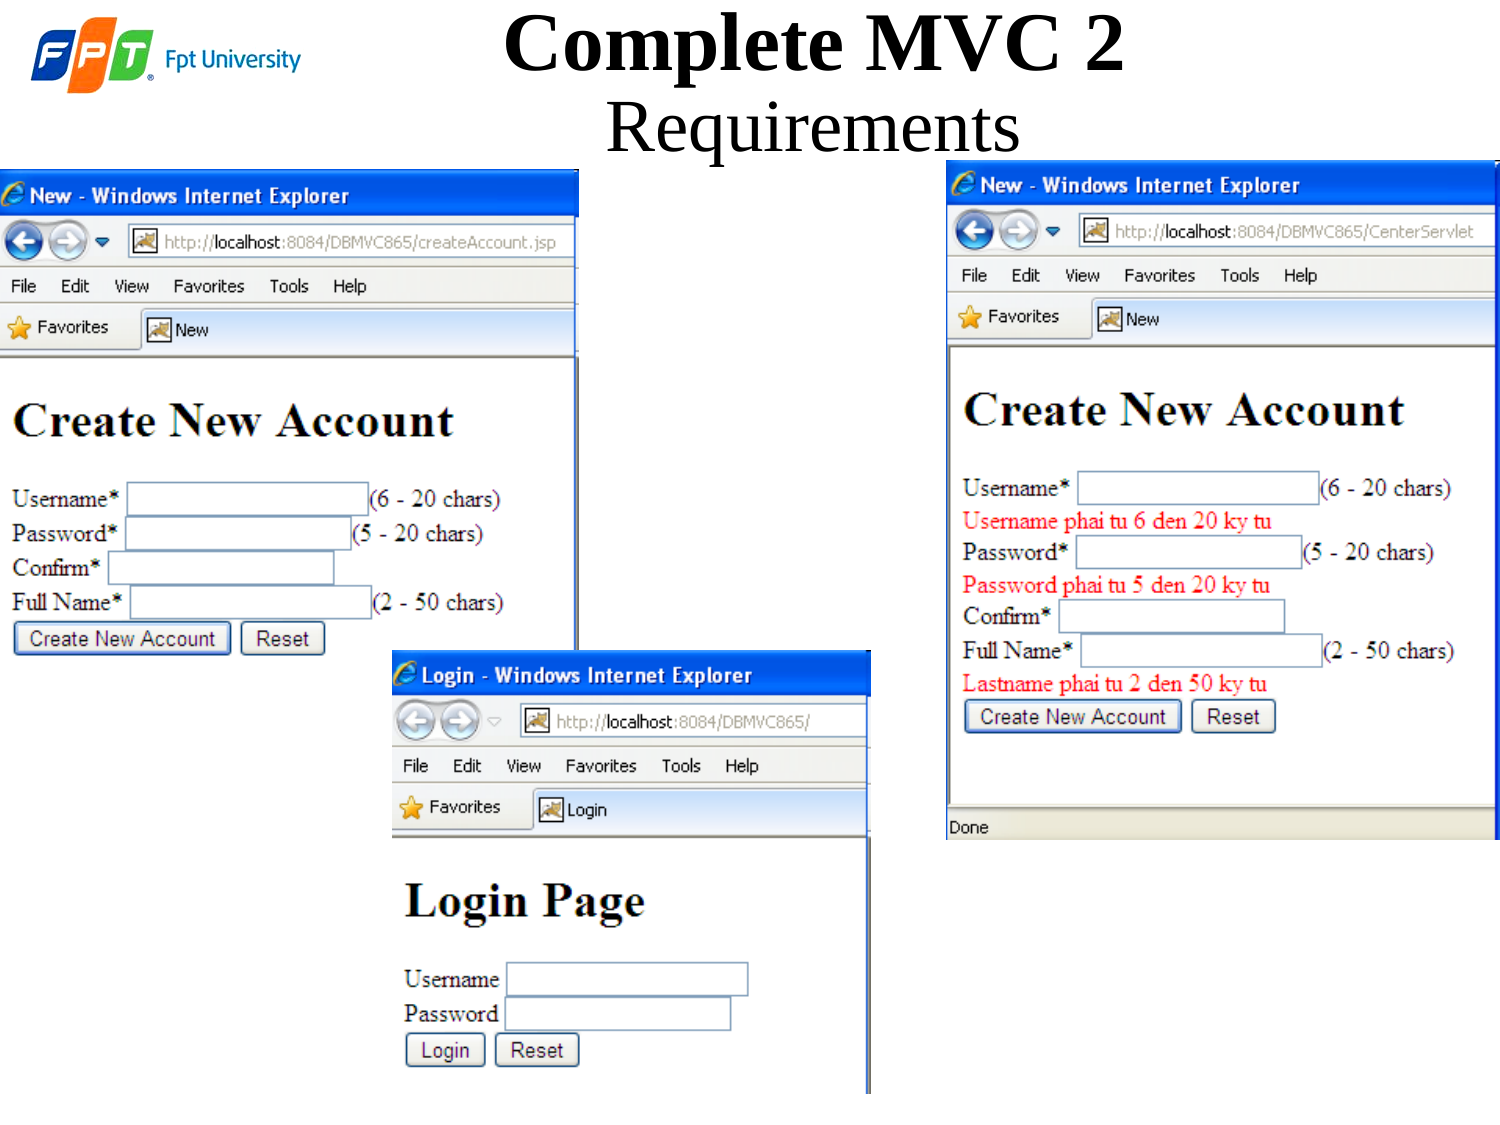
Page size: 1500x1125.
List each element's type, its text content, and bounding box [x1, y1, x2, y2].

picture [0, 0, 150, 122]
picture [946, 160, 1500, 841]
picture [0, 168, 871, 1094]
title Complete MVC 2 Requirements [150, 0, 1500, 180]
